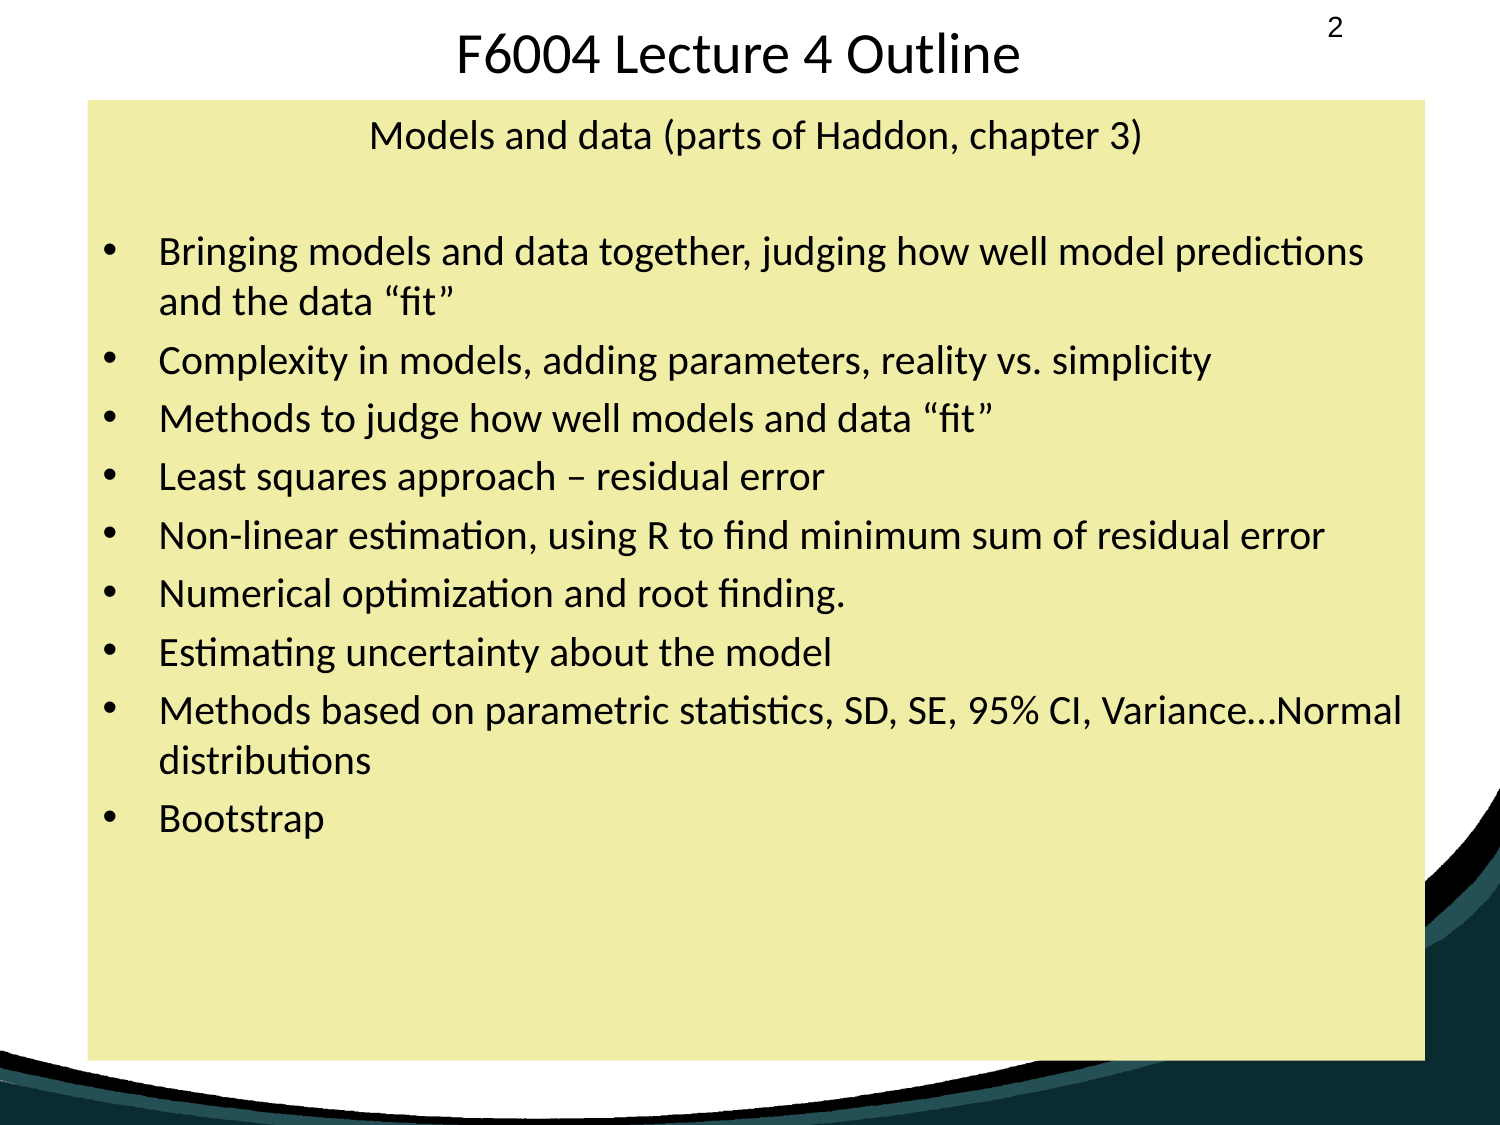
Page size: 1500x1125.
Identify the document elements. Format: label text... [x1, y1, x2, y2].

title F6004 Lecture 4 Outline [15, 12, 1463, 88]
list Models and data (parts of Haddon, chapter 3) Bringing models and data together, judging how well model predictions and the data “fit” Complexity in models, adding parameters, reality vs. simplicity Methods to judge how well models and data “fit” Least squares approach – residual error Non-linear estimation, using R to find minimum sum of residual error Numerical optimization and root finding. Estimating uncertainty about the model Methods based on parametric statistics, SD, SE, 95% CI, Variance…Normal distributions Bootstrap [87, 99, 1425, 1061]
picture [0, 0, 1500, 1125]
